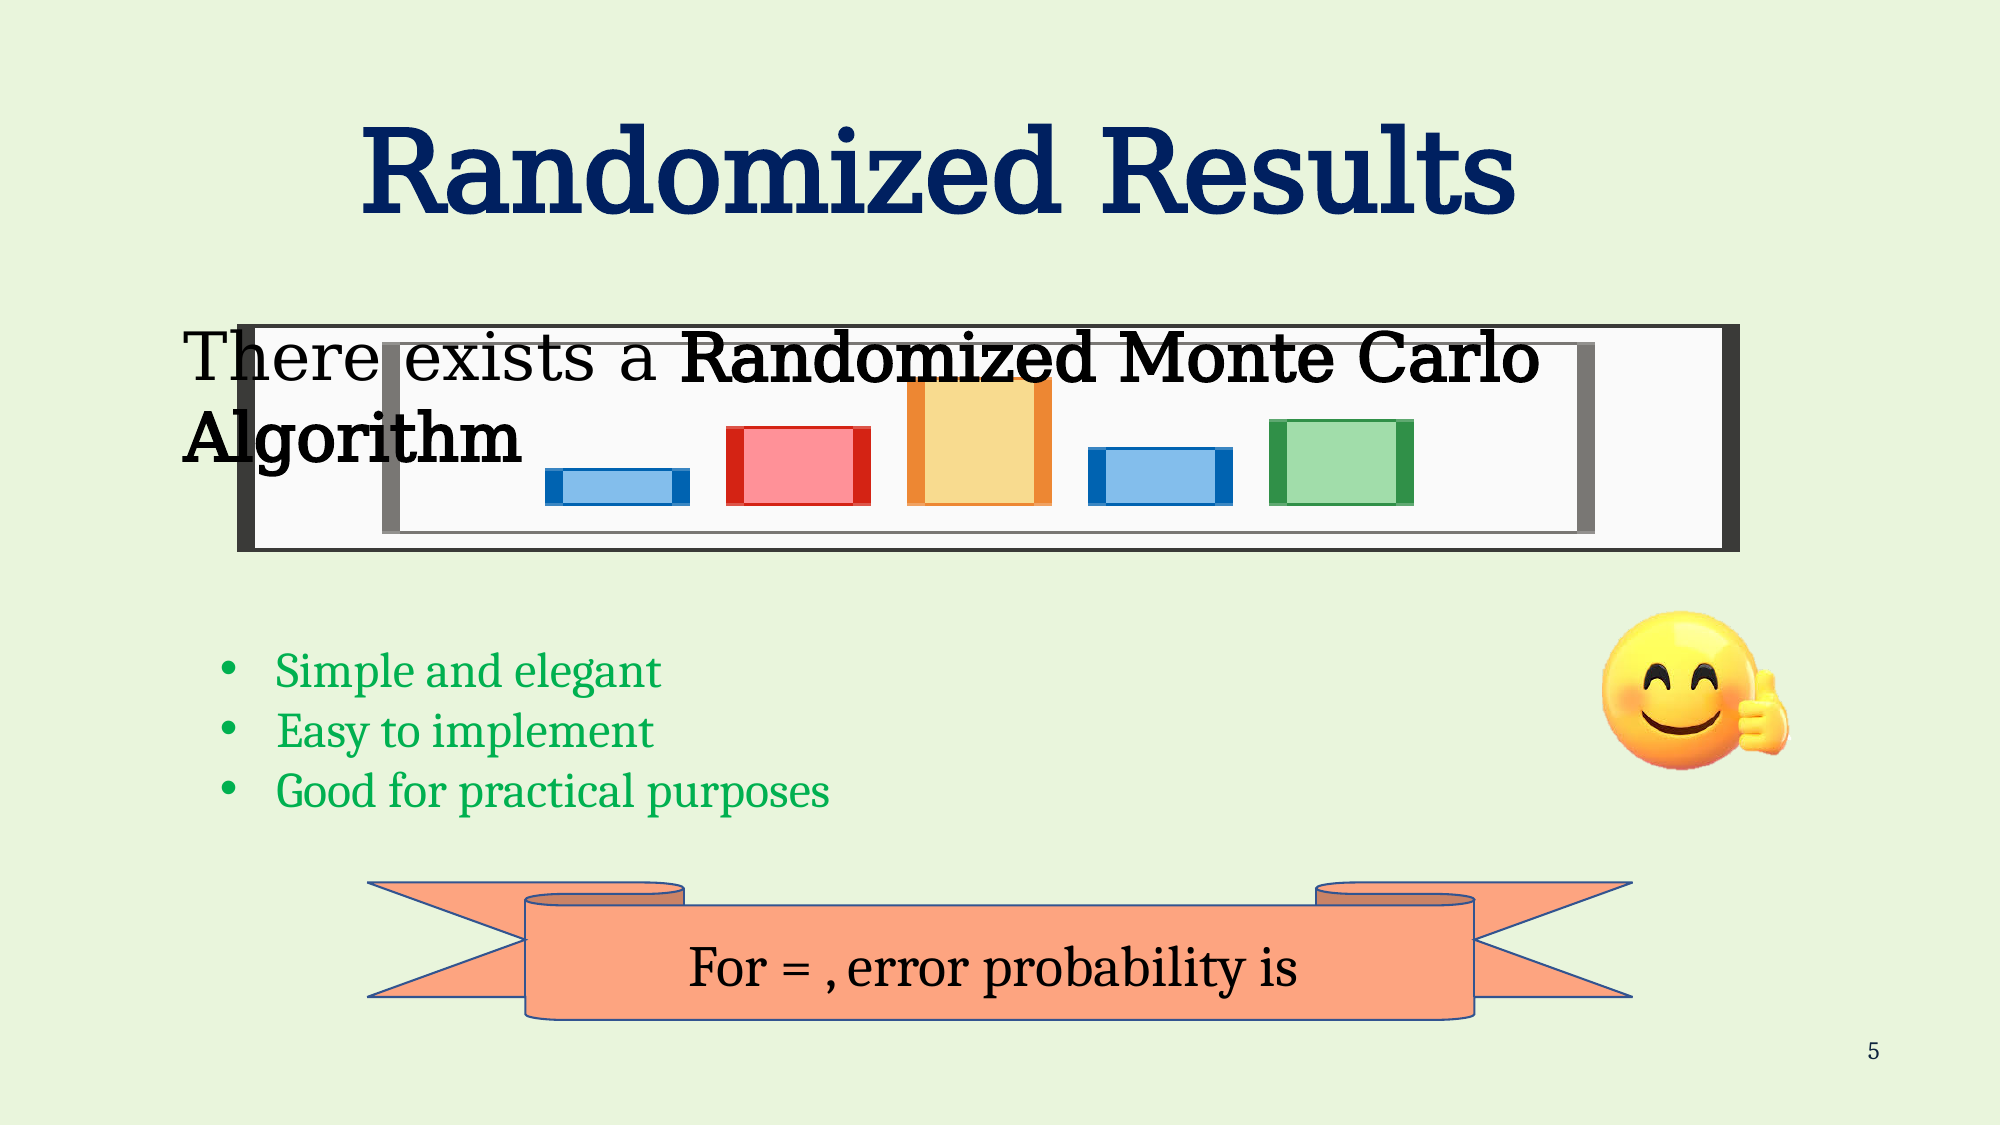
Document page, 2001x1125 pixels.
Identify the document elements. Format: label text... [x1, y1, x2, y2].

title Randomized Results [96, 83, 1822, 267]
slide_number 5 [1836, 1020, 1912, 1080]
text_box Simple and elegant Easy to implement Good for practical purposes [205, 630, 896, 826]
picture [1595, 590, 1795, 791]
